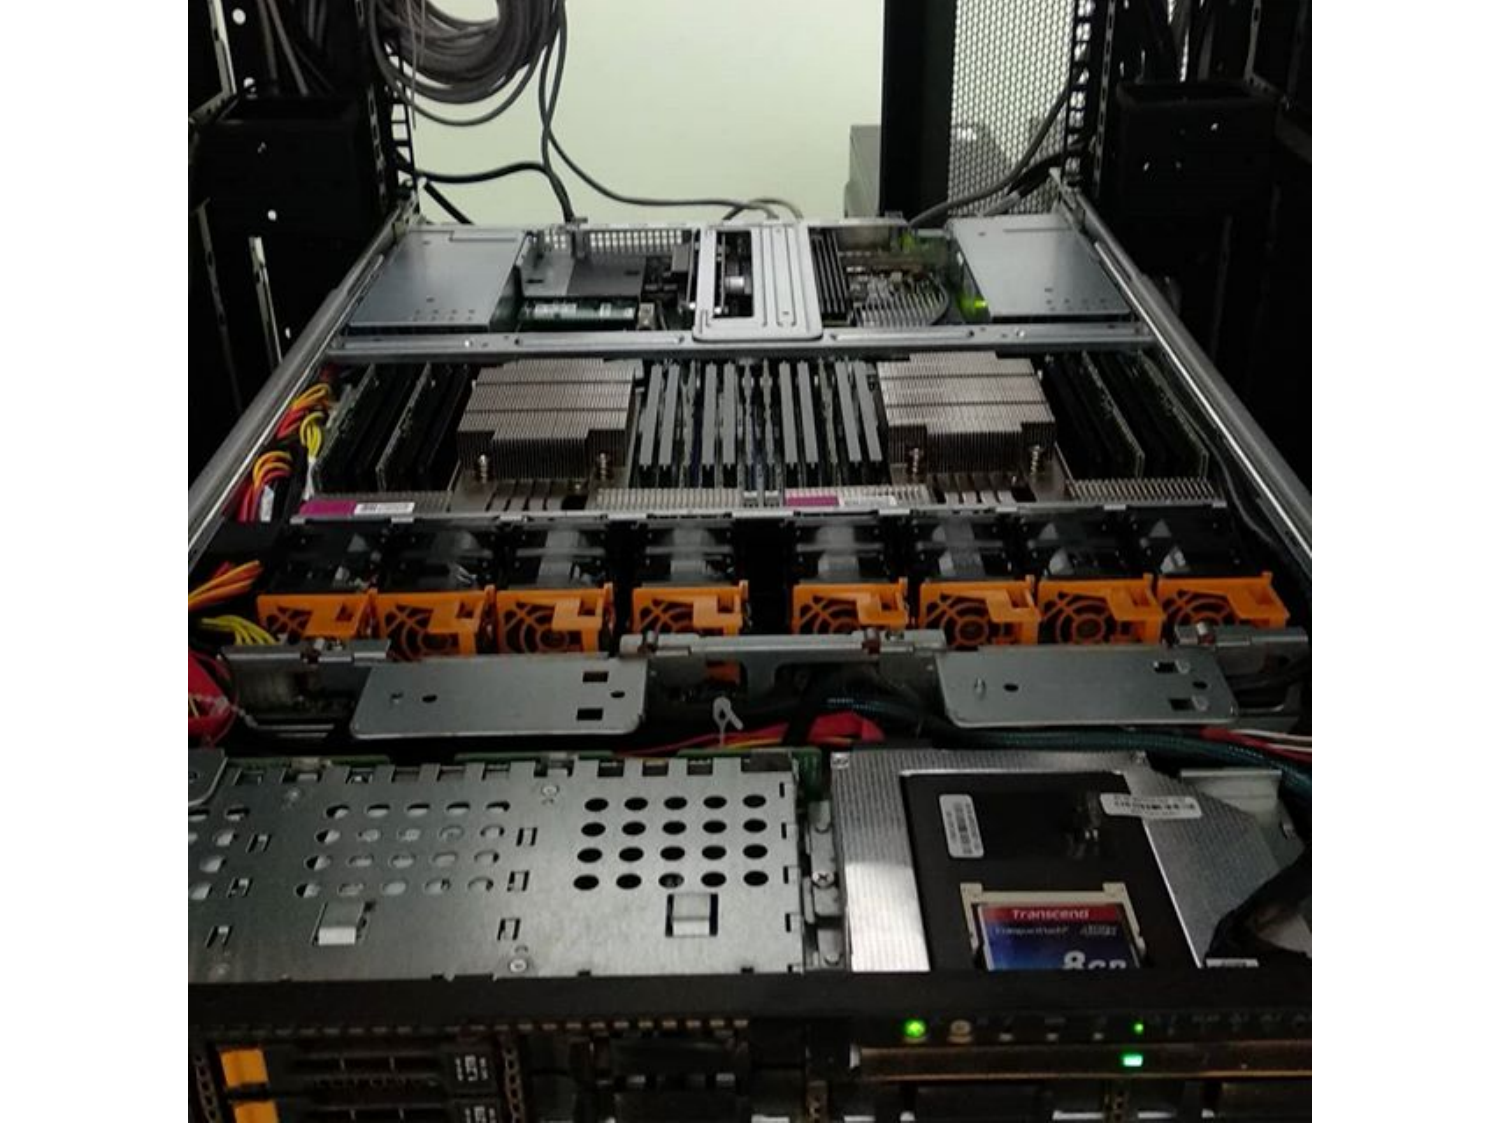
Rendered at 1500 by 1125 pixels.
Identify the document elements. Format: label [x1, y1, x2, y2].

picture [188, 0, 1312, 1123]
